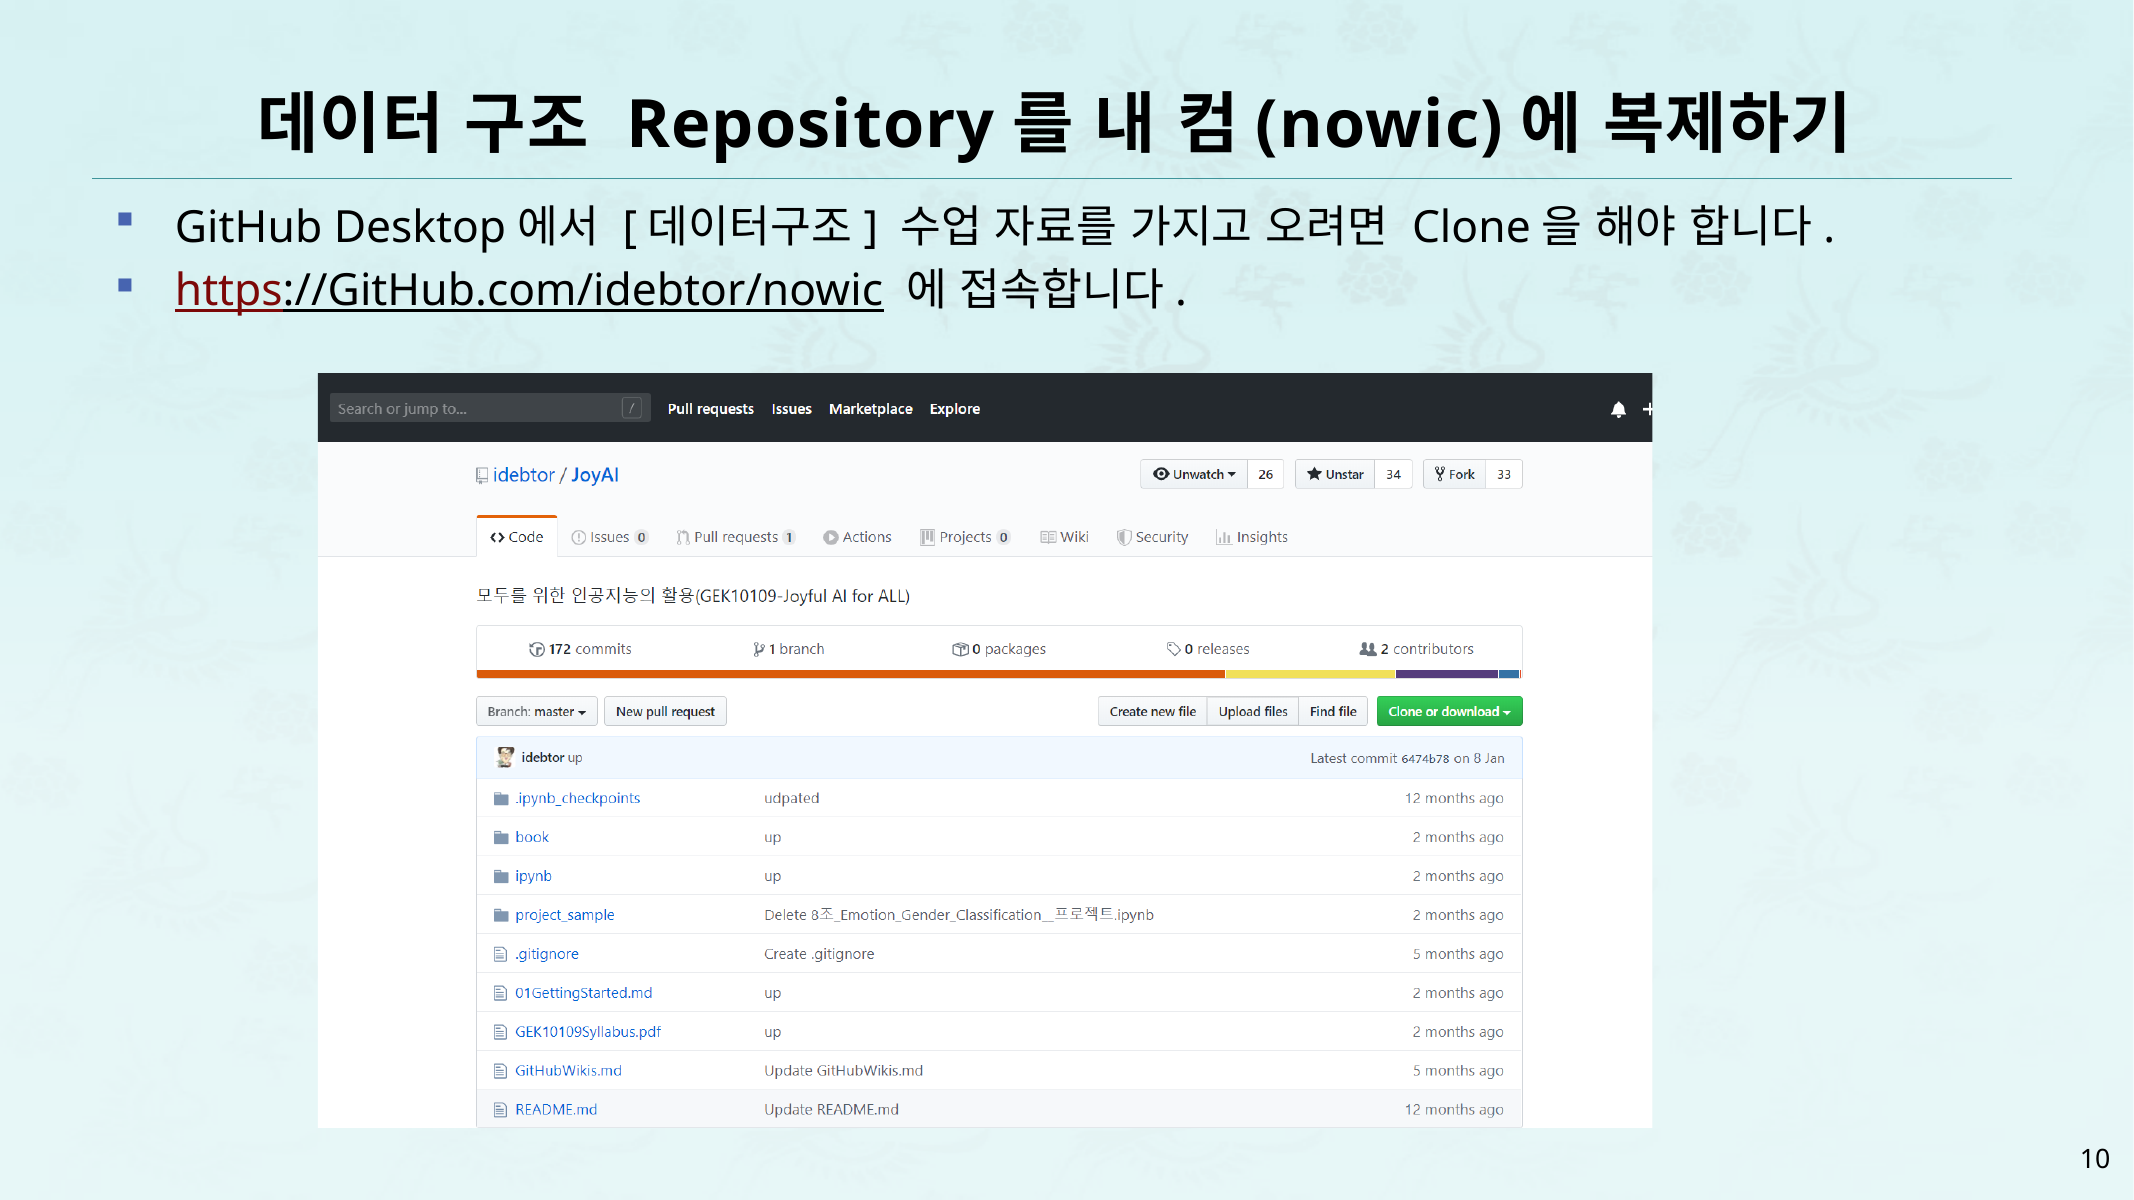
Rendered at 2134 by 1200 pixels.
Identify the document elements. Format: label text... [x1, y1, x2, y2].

list GitHub Desktop에서 [데이터구조] 수업 자료를 가지고 오려면 Clone을 해야 합니다. https://GitHub.com/idebtor/nowic 에 접속합니다. [99, 191, 2010, 1072]
slide_number 10 [1937, 1128, 2125, 1193]
title 데이터 구조 Repository를 내 컴(nowic)에 복제하기 [99, 62, 2010, 179]
picture [317, 373, 1653, 1129]
